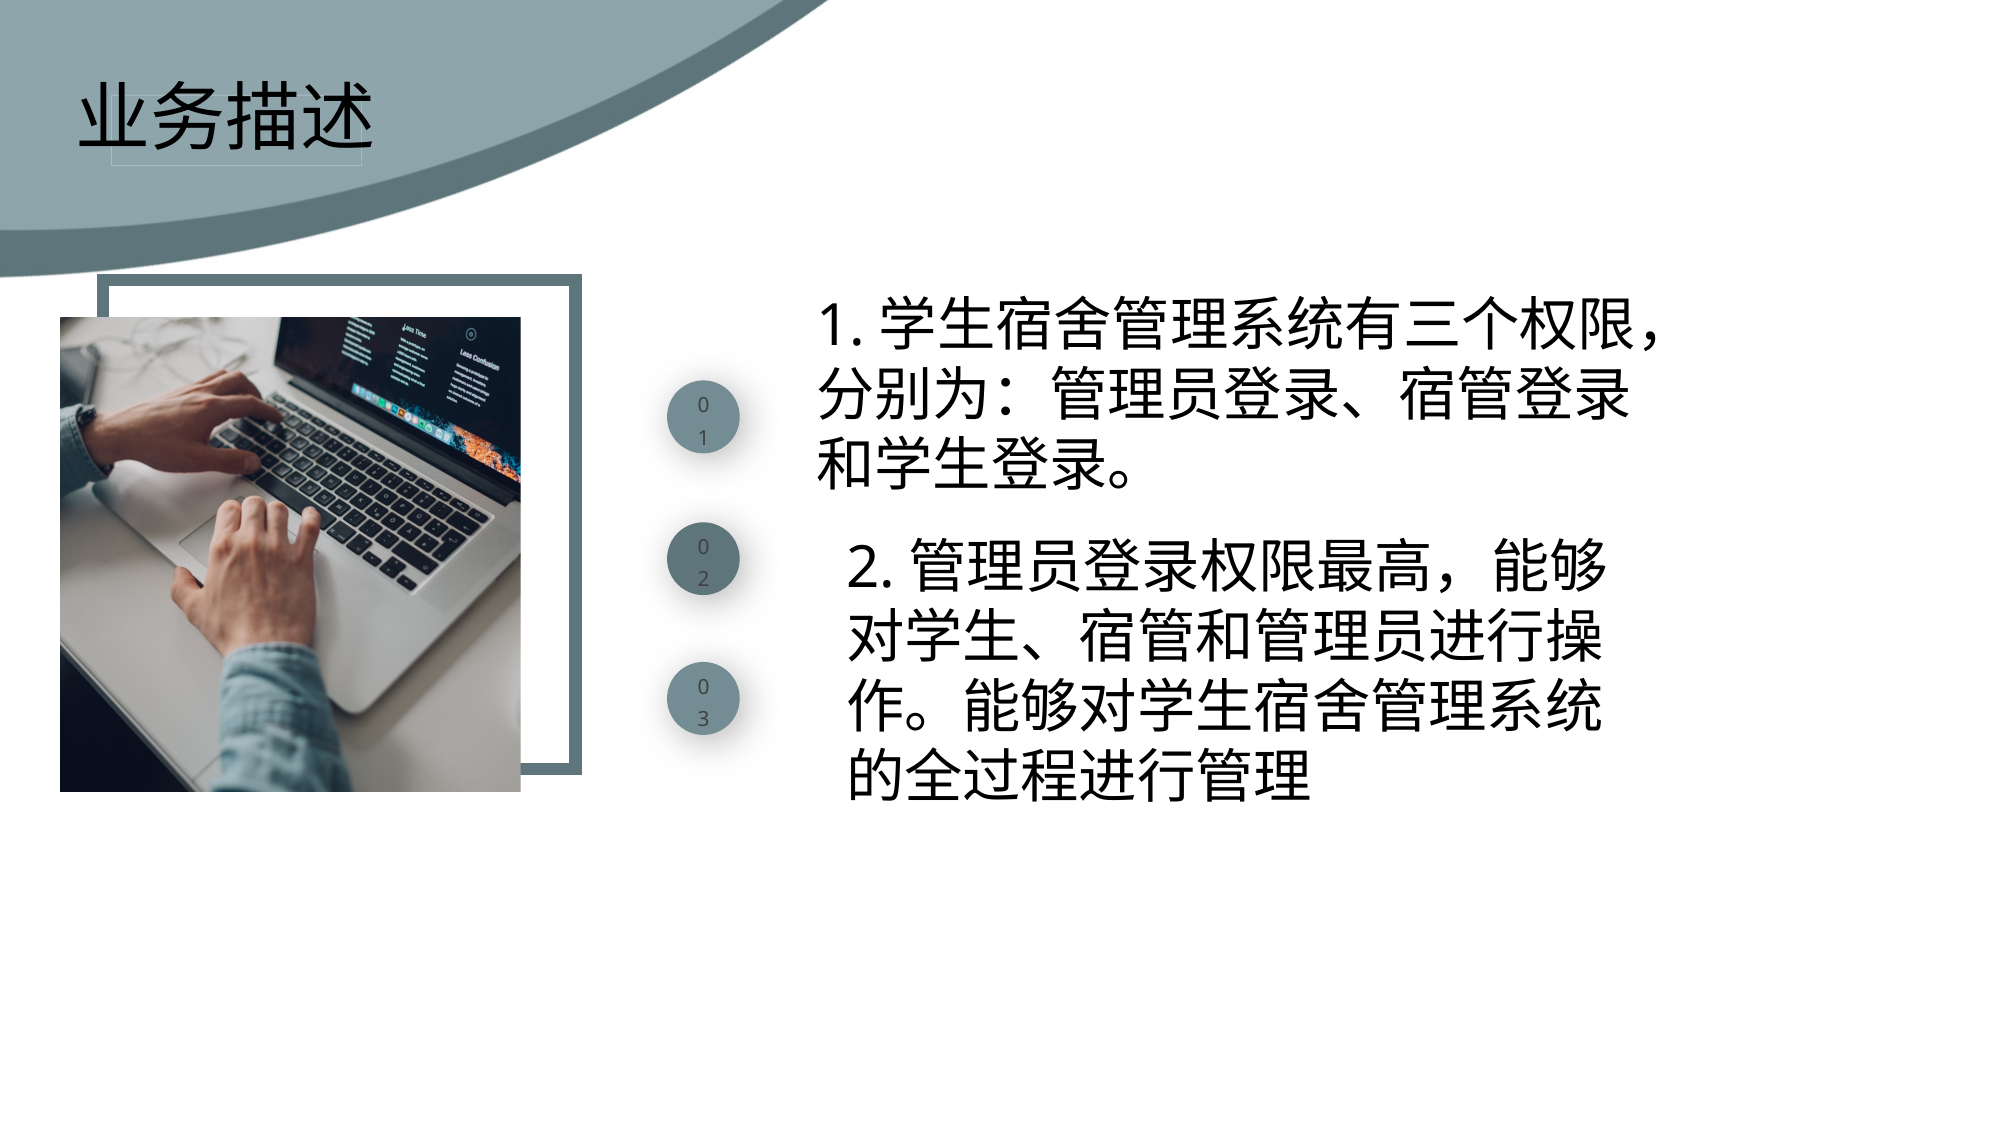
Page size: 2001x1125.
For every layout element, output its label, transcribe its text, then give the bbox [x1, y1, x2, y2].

text_box [59, 316, 522, 793]
picture [0, 0, 2001, 1125]
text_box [102, 765, 740, 770]
text_box 2.管理员登录权限最高，能够对学生、宿管和管理员进行操作。能够对学生宿舍管理系统的全过程进行管理 [831, 522, 1668, 817]
text_box 业务描述 [60, 61, 93, 167]
text_box 1.学生宿舍管理系统有三个权限，分别为：管理员登录、宿管登录和学生登录。 [1344, 279, 1678, 505]
